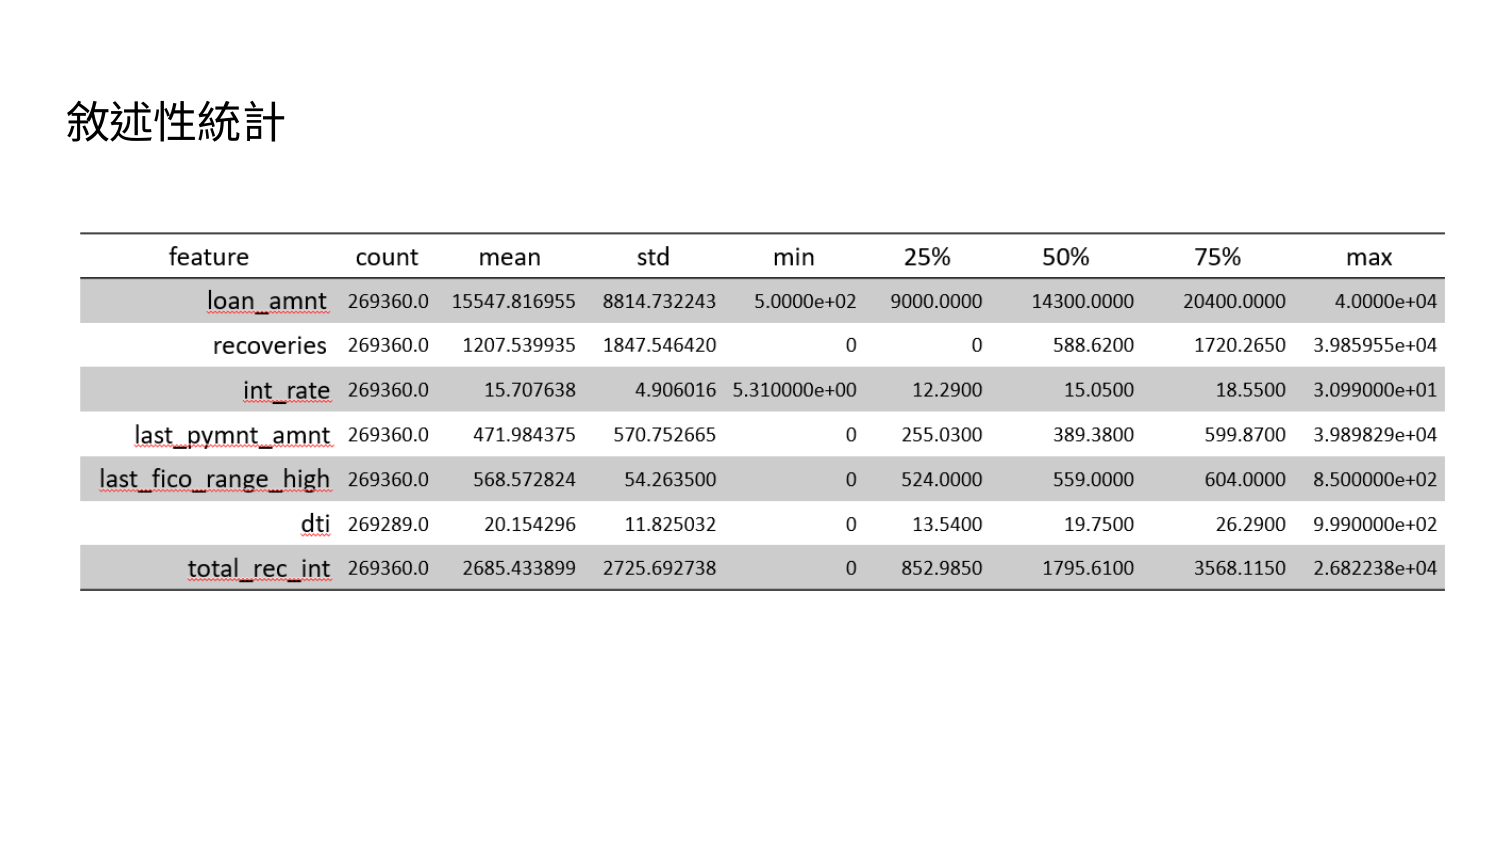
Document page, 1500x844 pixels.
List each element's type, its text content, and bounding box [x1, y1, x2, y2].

picture [75, 196, 1463, 610]
text_box 敘述性統計 [51, 72, 1449, 167]
